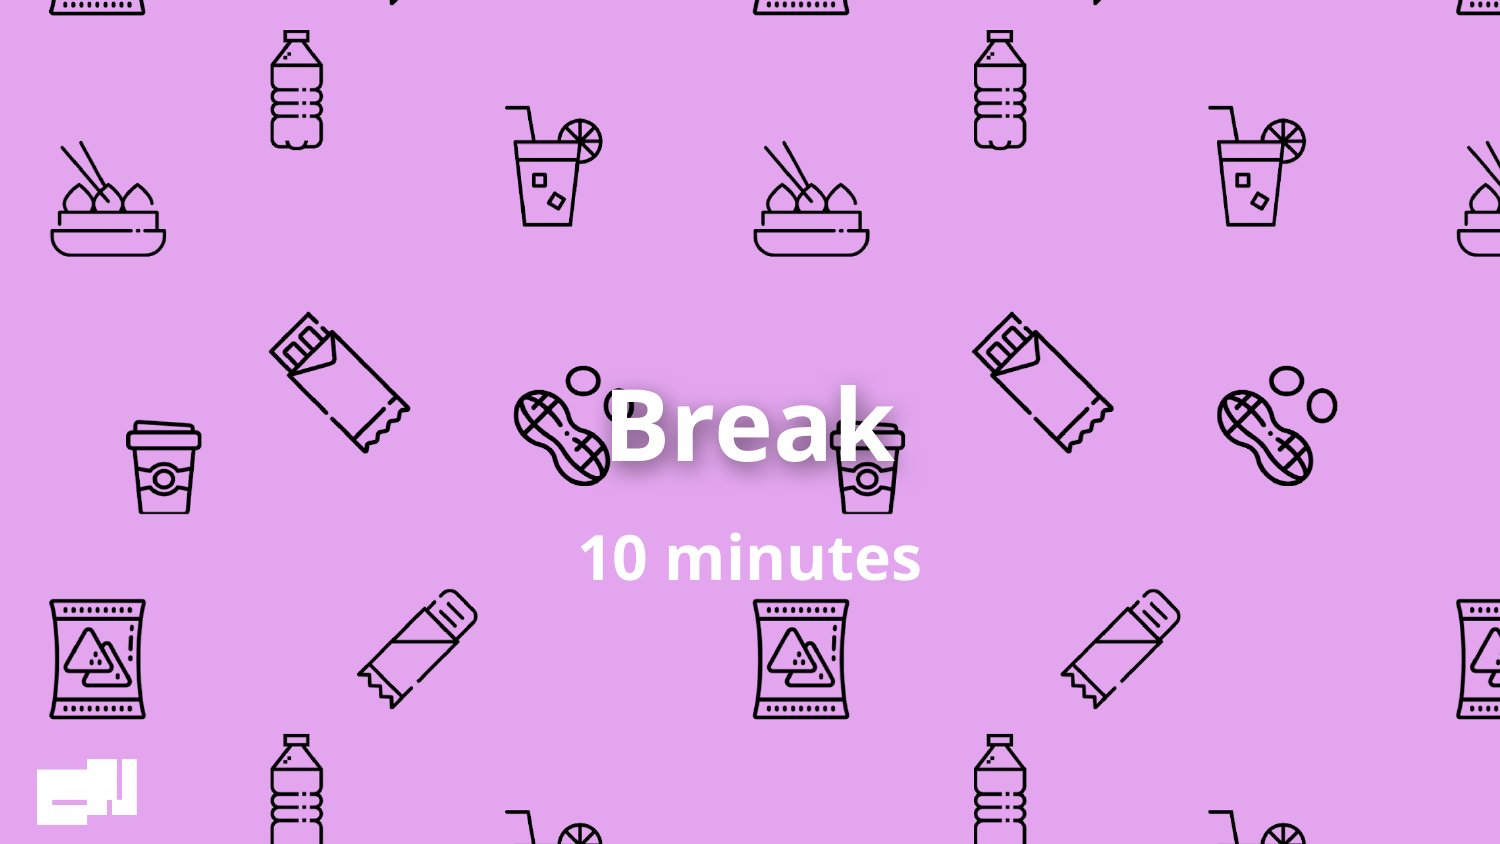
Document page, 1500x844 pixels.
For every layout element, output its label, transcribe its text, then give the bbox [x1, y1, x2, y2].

text_box 10 minutes [552, 503, 948, 625]
picture [0, 0, 1500, 844]
